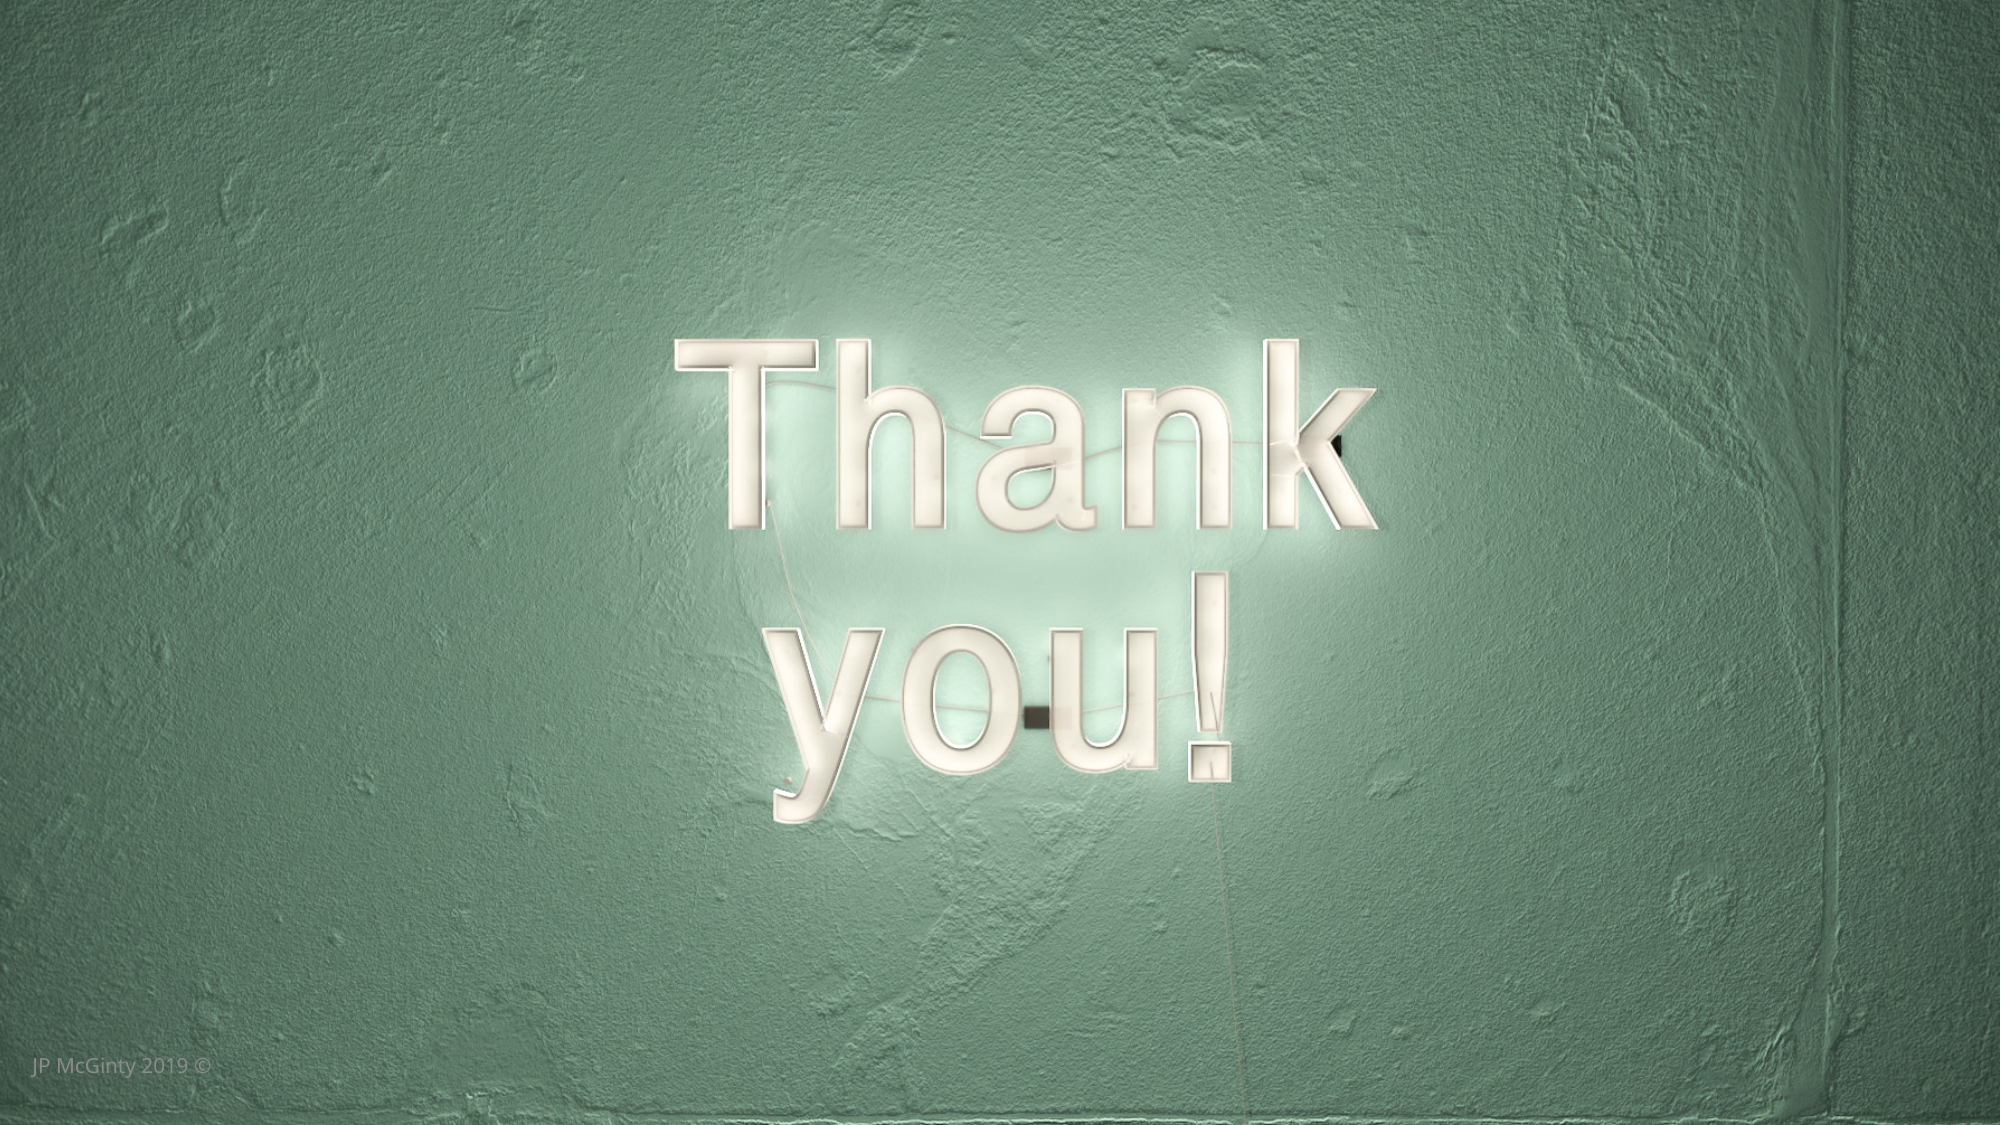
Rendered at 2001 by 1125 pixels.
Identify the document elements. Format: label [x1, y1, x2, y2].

list [0, 0, 2000, 1125]
